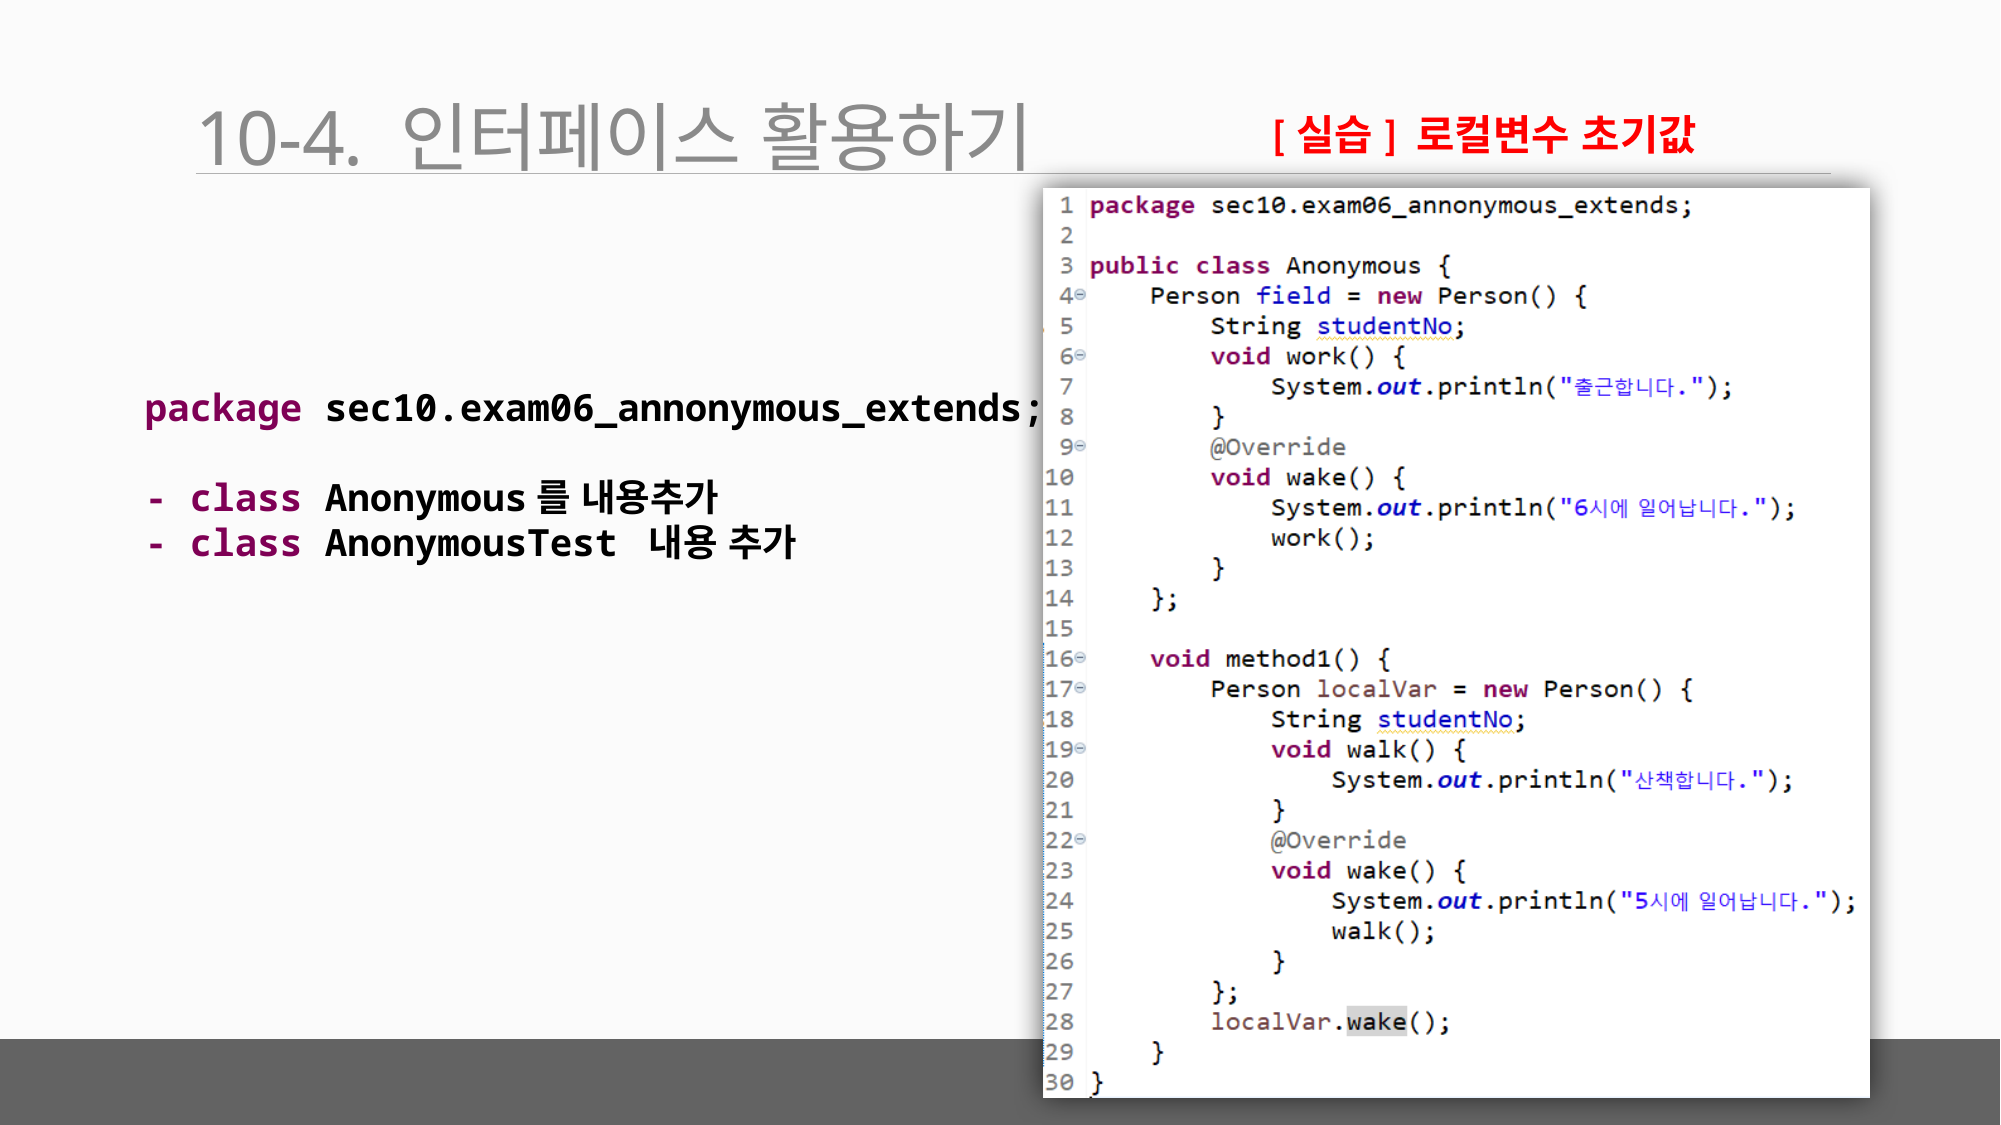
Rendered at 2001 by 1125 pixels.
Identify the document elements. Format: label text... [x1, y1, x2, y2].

text_box package sec10.exam06_annonymous_extends; - class Anonymous를 내용추가 - class AnonymousTest 내용 추가 [130, 376, 1020, 572]
text_box [실습] 로컬변수 초기값 [977, 107, 1978, 167]
picture [1043, 187, 1871, 1099]
text_box 10-4. 인터페이스 활용하기 [180, 46, 1408, 189]
